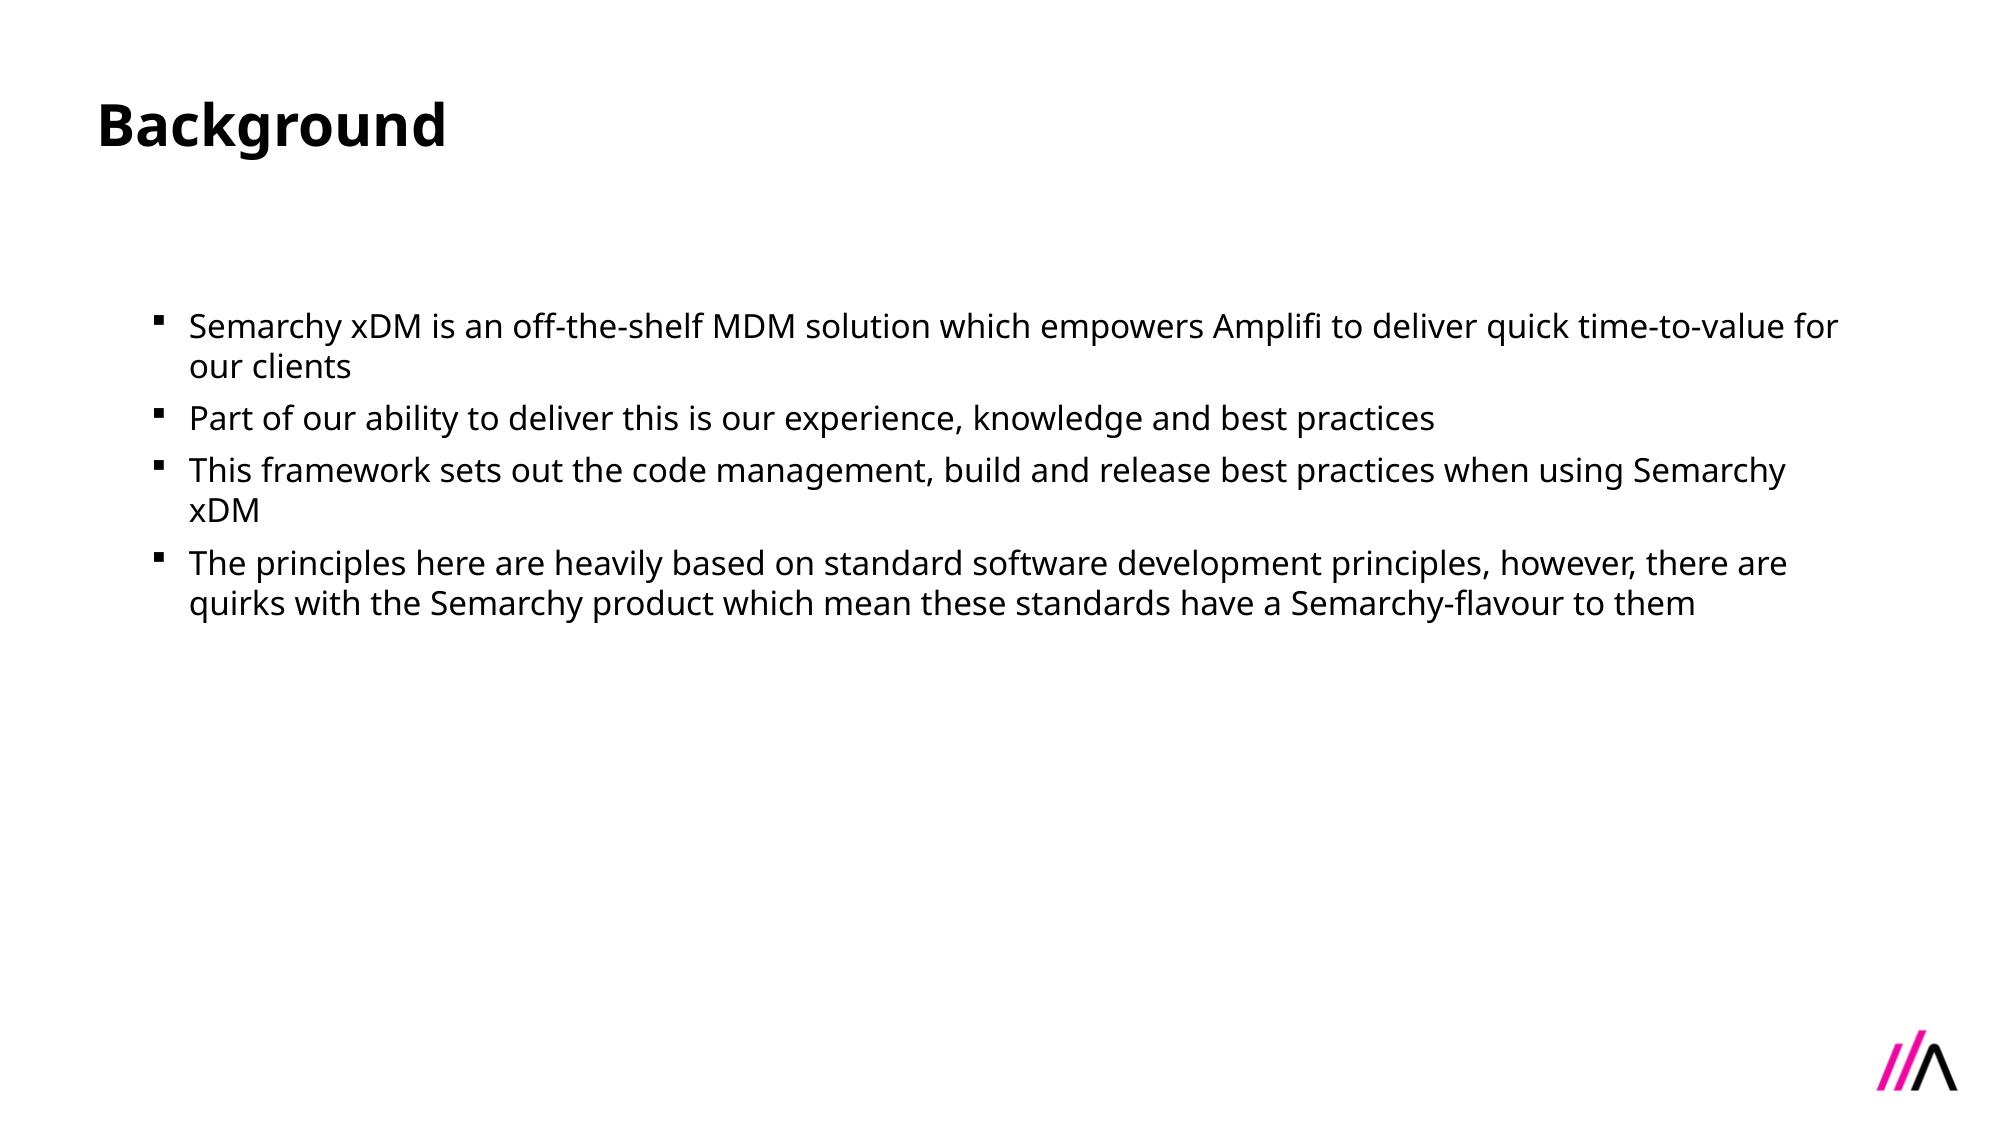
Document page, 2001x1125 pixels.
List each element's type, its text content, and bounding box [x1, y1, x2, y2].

list Semarchy xDM is an off-the-shelf MDM solution which empowers Amplifi to deliver quick time-to-value for our clients Part of our ability to deliver this is our experience, knowledge and best practices This framework sets out the code management, build and release best practices when using Semarchy xDM The principles here are heavily based on standard software development principles, however, there are quirks with the Semarchy product which mean these standards have a Semarchy-flavour to them [136, 297, 1866, 1000]
picture [1876, 1030, 1958, 1091]
list Background [81, 80, 1671, 165]
